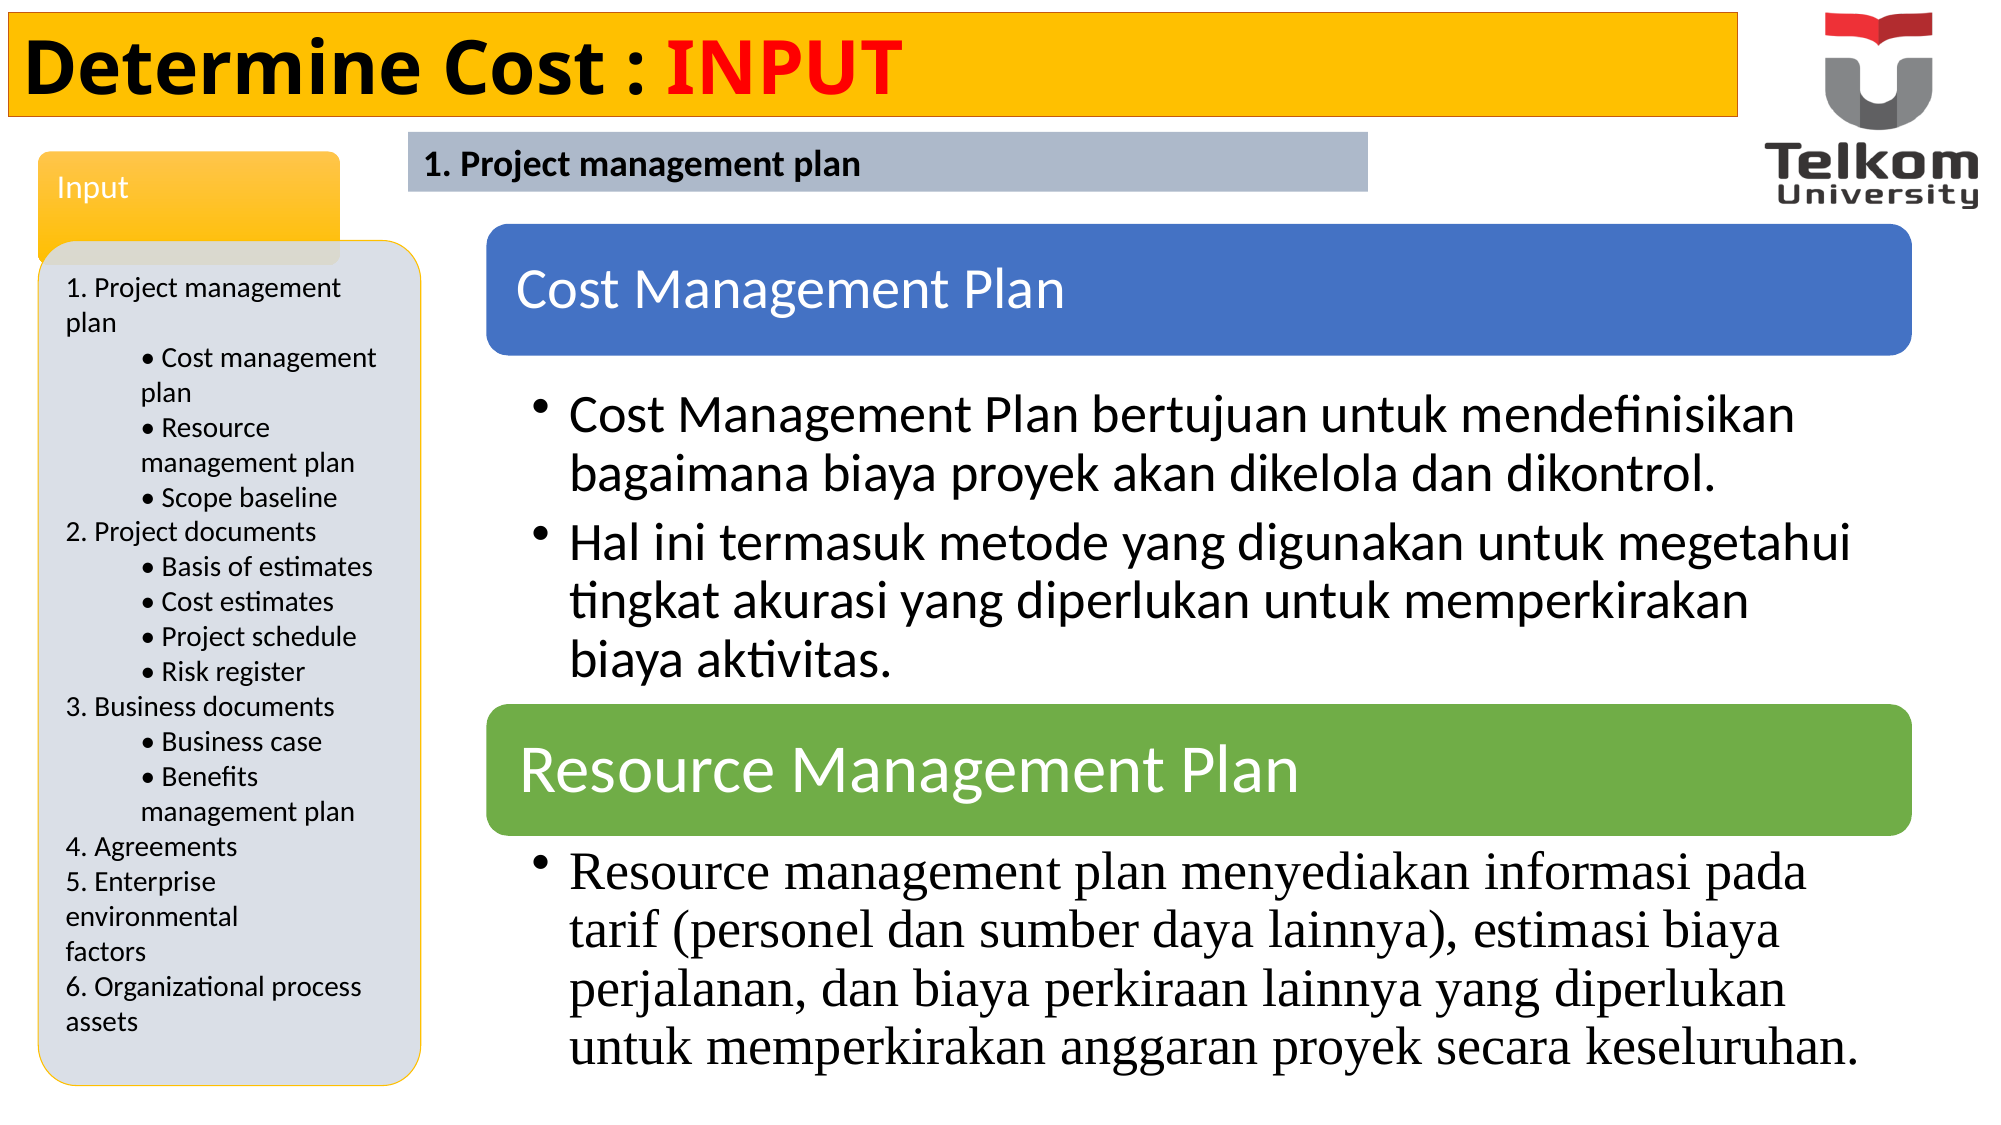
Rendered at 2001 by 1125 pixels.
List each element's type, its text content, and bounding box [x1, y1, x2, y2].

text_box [486, 223, 1912, 1106]
text_box Determine Cost : INPUT [8, 12, 1738, 117]
text_box 1. Project management plan [408, 131, 1368, 192]
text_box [38, 151, 421, 1086]
picture [1764, 12, 1978, 209]
